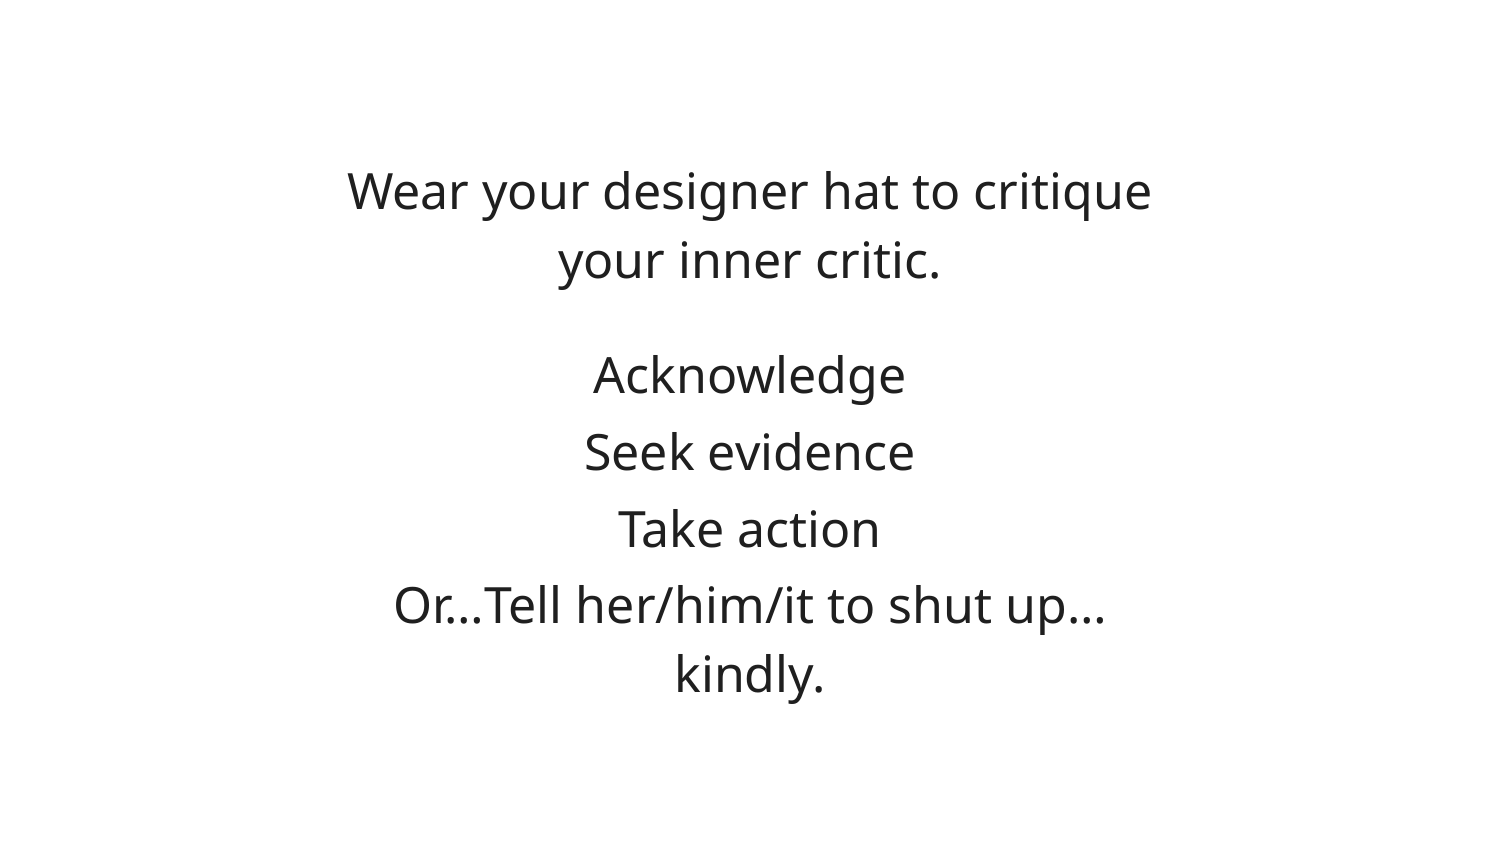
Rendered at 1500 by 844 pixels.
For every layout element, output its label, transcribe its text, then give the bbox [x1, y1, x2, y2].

text_box Seek evidence [328, 396, 1172, 473]
text_box Acknowledge [328, 319, 1172, 396]
text_box Take action [328, 473, 1172, 549]
text_box Or…Tell her/him/it to shut up… kindly. [328, 549, 1172, 627]
text_box Wear your designer hat to critique your inner critic. [328, 135, 1172, 299]
